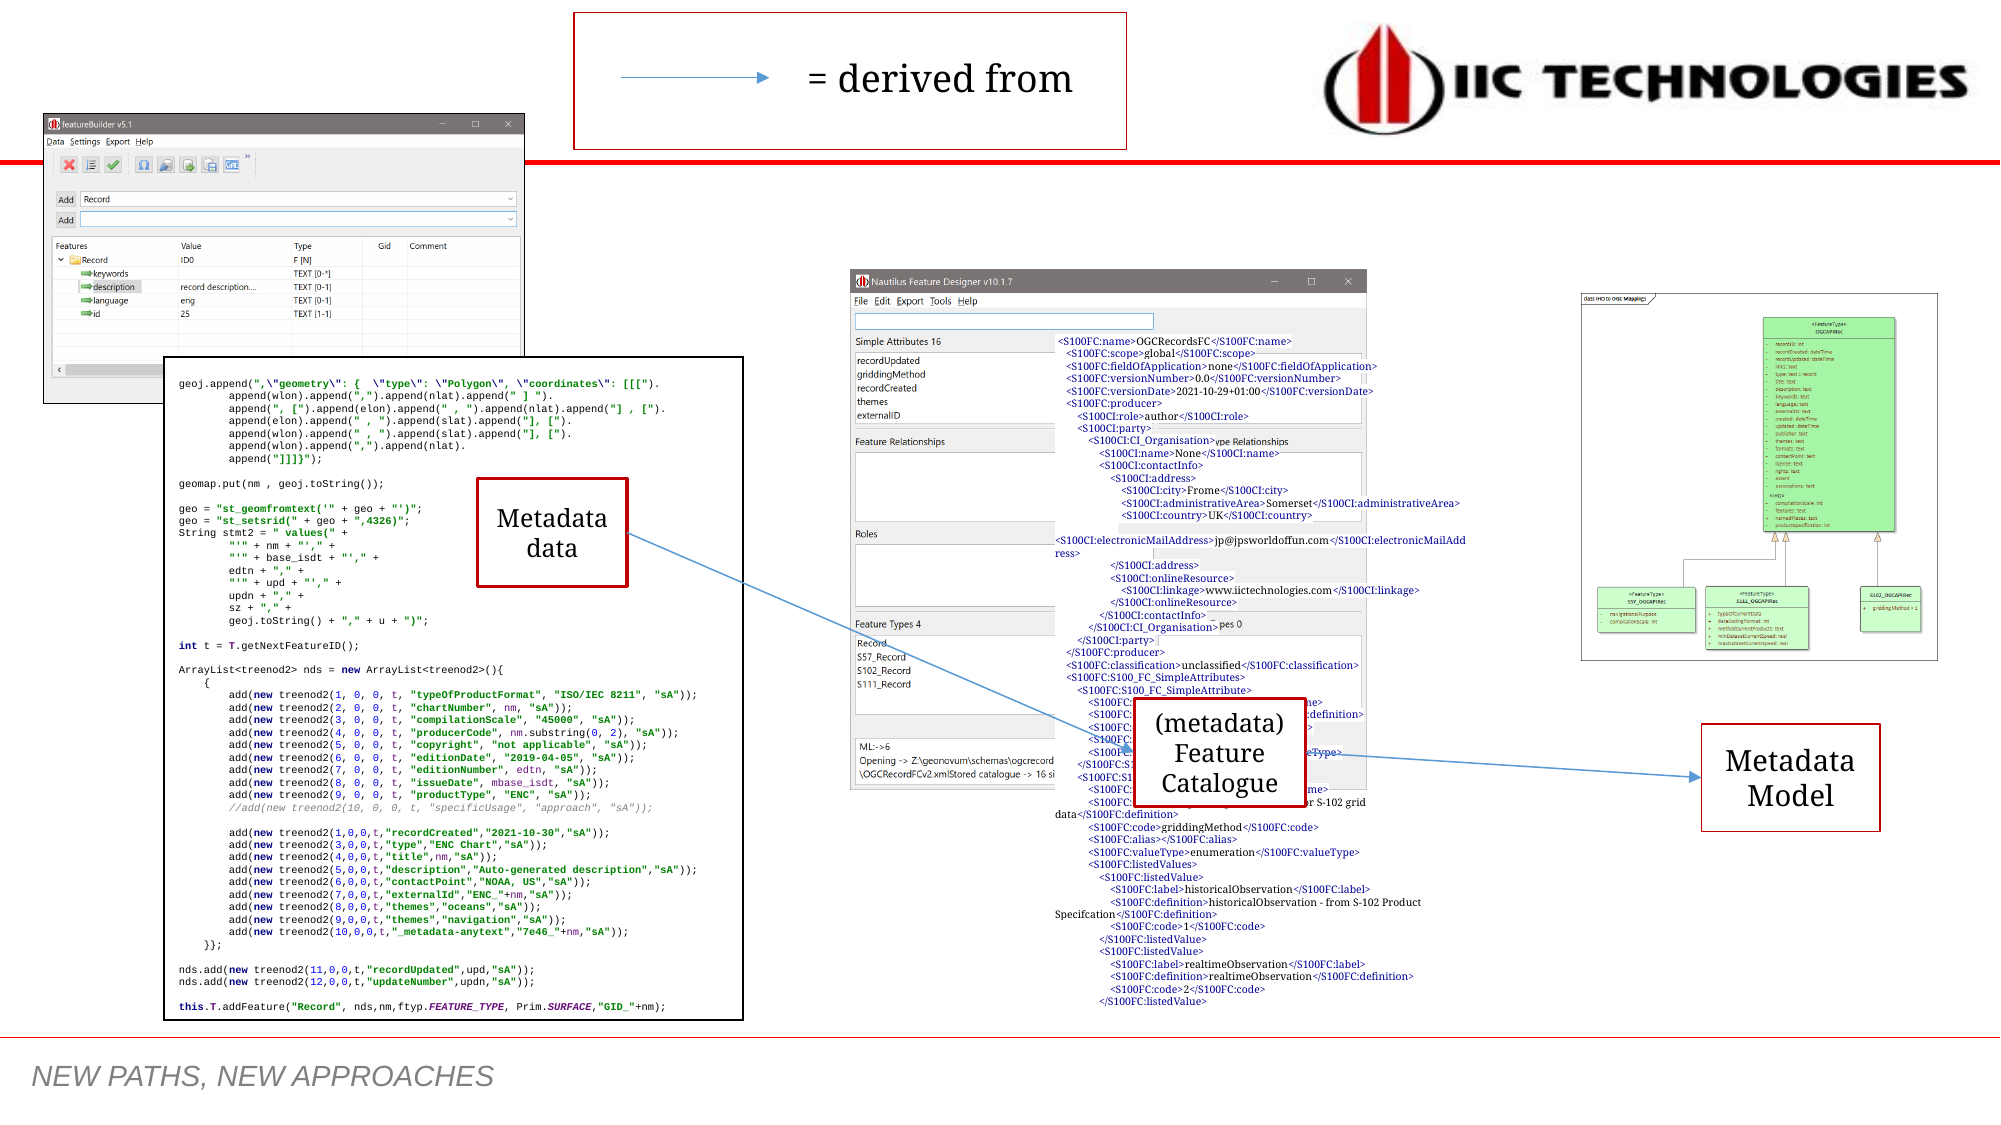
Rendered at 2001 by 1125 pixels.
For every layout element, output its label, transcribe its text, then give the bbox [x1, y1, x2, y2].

picture [850, 268, 1367, 790]
picture [1580, 291, 1939, 661]
text_box Metadata data [477, 478, 628, 587]
picture [1312, 22, 1984, 138]
text_box <S100FC:name>OGCRecordsFC</S100FC:name> <S100FC:scope>global</S100FC:scope> <S100FC:fieldOfApplication>none</S100FC:fieldOfApplication> <S100FC:versionNumber>0.0</S100FC:versionNumber> <S100FC:versionDate>2021-10-29+01:00</S100FC:versionDate> <S100FC:producer> <S100CI:role>author</S100CI:role> <S100CI:party> <S100CI:CI_Organisation> <S100CI:name>None</S100CI:name> <S100CI:contactInfo> <S100CI:address> <S100CI:city>Frome</S100CI:city> <S100CI:administrativeArea>Somerset</S100CI:administrativeArea> <S100CI:country>UK</S100CI:country> <S100CI:electronicMailAddress>jp@jpsworldoffun.com</S100CI:electronicMailAddress> </S100CI:address> <S100CI:onlineResource> <S100CI:linkage>www.iictechnologies.com</S100CI:linkage> </S100CI:onlineResource> </S100CI:contactInfo> </S100CI:CI_Organisation> </S100CI:party> </S100FC:producer> <S100FC:classification>unclassified</S100FC:classification> <S100FC:S100_FC_SimpleAttributes> <S100FC:S100_FC_SimpleAttribute> <S100FC:name>recordUpdated</S100FC:name> <S100FC:definition>recordUpdated</S100FC:definition> <S100FC:code>recordUpdated</S100FC:code> <S100FC:alias></S100FC:alias> <S100FC:valueType>dateTime</S100FC:valueType> </S100FC:S100_FC_SimpleAttribute> <S100FC:S100_FC_SimpleAttribute> <S100FC:name>griddingMethod</S100FC:name> <S100FC:definition>griddingMethod, used for S-102 grid data</S100FC:definition> <S100FC:code>griddingMethod</S100FC:code> <S100FC:alias></S100FC:alias> <S100FC:valueType>enumeration</S100FC:valueType> <S100FC:listedValues> <S100FC:listedValue> <S100FC:label>historicalObservation</S100FC:label> <S100FC:definition>historicalObservation - from S-102 Product Specifcation</S100FC:definition> <S100FC:code>1</S100FC:code> </S100FC:listedValue> <S100FC:listedValue> <S100FC:label>realtimeObservation</S100FC:label> <S100FC:definition>realtimeObservation</S100FC:definition> <S100FC:code>2</S100FC:code> </S100FC:listedValue> [1040, 788, 1482, 1016]
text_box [626, 532, 1135, 753]
text_box <S100FC:name>OGCRecordsFC</S100FC:name> <S100FC:scope>global</S100FC:scope> <S100FC:fieldOfApplication>none</S100FC:fieldOfApplication> <S100FC:versionNumber>0.0</S100FC:versionNumber> <S100FC:versionDate>2021-10-29+01:00</S100FC:versionDate> <S100FC:producer> <S100CI:role>author</S100CI:role> <S100CI:party> <S100CI:CI_Organisation> <S100CI:name>None</S100CI:name> <S100CI:contactInfo> <S100CI:address> <S100CI:city>Frome</S100CI:city> <S100CI:administrativeArea>Somerset</S100CI:administrativeArea> <S100CI:country>UK</S100CI:country> <S100CI:electronicMailAddress>jp@jpsworldoffun.com</S100CI:electronicMailAddress> </S100CI:address> <S100CI:onlineResource> <S100CI:linkage>www.iictechnologies.com</S100CI:linkage> </S100CI:onlineResource> </S100CI:contactInfo> </S100CI:CI_Organisation> </S100CI:party> </S100FC:producer> <S100FC:classification>unclassified</S100FC:classification> <S100FC:S100_FC_SimpleAttributes> <S100FC:S100_FC_SimpleAttribute> <S100FC:name>recordUpdated</S100FC:name> <S100FC:definition>recordUpdated</S100FC:definition> <S100FC:code>recordUpdated</S100FC:code> <S100FC:alias></S100FC:alias> <S100FC:valueType>dateTime</S100FC:valueType> </S100FC:S100_FC_SimpleAttribute> <S100FC:S100_FC_SimpleAttribute> <S100FC:name>griddingMethod</S100FC:name> <S100FC:definition>griddingMethod, used for S-102 grid data</S100FC:definition> <S100FC:code>griddingMethod</S100FC:code> <S100FC:alias></S100FC:alias> <S100FC:valueType>enumeration</S100FC:valueType> <S100FC:listedValues> <S100FC:listedValue> <S100FC:label>historicalObservation</S100FC:label> <S100FC:definition>historicalObservation - from S-102 Product Specifcation</S100FC:definition> <S100FC:code>1</S100FC:code> </S100FC:listedValue> <S100FC:listedValue> <S100FC:label>realtimeObservation</S100FC:label> <S100FC:definition>realtimeObservation</S100FC:definition> <S100FC:code>2</S100FC:code> </S100FC:listedValue> [1373, 327, 1482, 749]
text_box (metadata) Feature Catalogue [1134, 799, 1306, 807]
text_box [1305, 752, 1702, 778]
text_box Metadata Model [1701, 723, 1880, 832]
text_box = derived from [792, 47, 1089, 108]
text_box [573, 12, 1127, 150]
text_box geoj.append(",\"geometry\": { \"type\": \"Polygon\", \"coordinates\": [[["). append(wlon).append(",").append(nlat).append(" ] "). append(", [").append(elon).append(" , ").append(nlat).append("] , ["). append(elon).append(" , ").append(slat).append("], ["). append(wlon).append(" , ").append(slat).append("], ["). append(wlon).append(",").append(nlat). append("]]]}"); geomap.put(nm , geoj.toString()); geo = "st_geomfromtext('" + geo + "')"; geo = "st_setsrid(" + geo + ",4326)"; String stmt2 = " values(" + "'" + nm + "'," + "'" + base_isdt + "'," + edtn + "," + "'" + upd + "'," + updn + "," + sz + "," + geoj.toString() + "," + u + ")"; int t = T.getNextFeatureID(); ArrayList<treenod2> nds = new ArrayList<treenod2>(){ { add(new treenod2(1, 0, 0, t, "typeOfProductFormat", "ISO/IEC 8211", "sA")); add(new treenod2(2, 0, 0, t, "chartNumber", nm, "sA")); add(new treenod2(3, 0, 0, t, "compilationScale", "45000", "sA")); add(new treenod2(4, 0, 0, t, "producerCode", nm.substring(0, 2), "sA")); add(new treenod2(5, 0, 0, t, "copyright", "not applicable", "sA")); add(new treenod2(6, 0, 0, t, "editionDate", "2019-04-05", "sA")); add(new treenod2(7, 0, 0, t, "editionNumber", edtn, "sA")); add(new treenod2(8, 0, 0, t, "issueDate", mbase_isdt, "sA")); add(new treenod2(9, 0, 0, t, "productType", "ENC", "sA")); //add(new treenod2(10, 0, 0, t, "specificUsage", "approach", "sA")); add(new treenod2(1,0,0,t,"recordCreated","2021-10-30","sA")); add(new treenod2(3,0,0,t,"type","ENC Chart","sA")); add(new treenod2(4,0,0,t,"title",nm,"sA")); add(new treenod2(5,0,0,t,"description","Auto-generated description","sA")); add(new treenod2(6,0,0,t,"contactPoint","NOAA, US","sA")); add(new treenod2(7,0,0,t,"externalId","ENC_"+nm,"sA")); add(new treenod2(8,0,0,t,"themes","oceans","sA")); add(new treenod2(9,0,0,t,"themes","navigation","sA")); add(new treenod2(10,0,0,t,"_metadata-anytext","7e46_"+nm,"sA")); }}; nds.add(new treenod2(11,0,0,t,"recordUpdated",upd,"sA")); nds.add(new treenod2(12,0,0,t,"updateNumber",updn,"sA")); this.T.addFeature("Record", nds,nm,ftyp.FEATURE_TYPE, Prim.SURFACE,"GID_"+nm); [164, 357, 744, 1020]
picture [43, 113, 525, 404]
